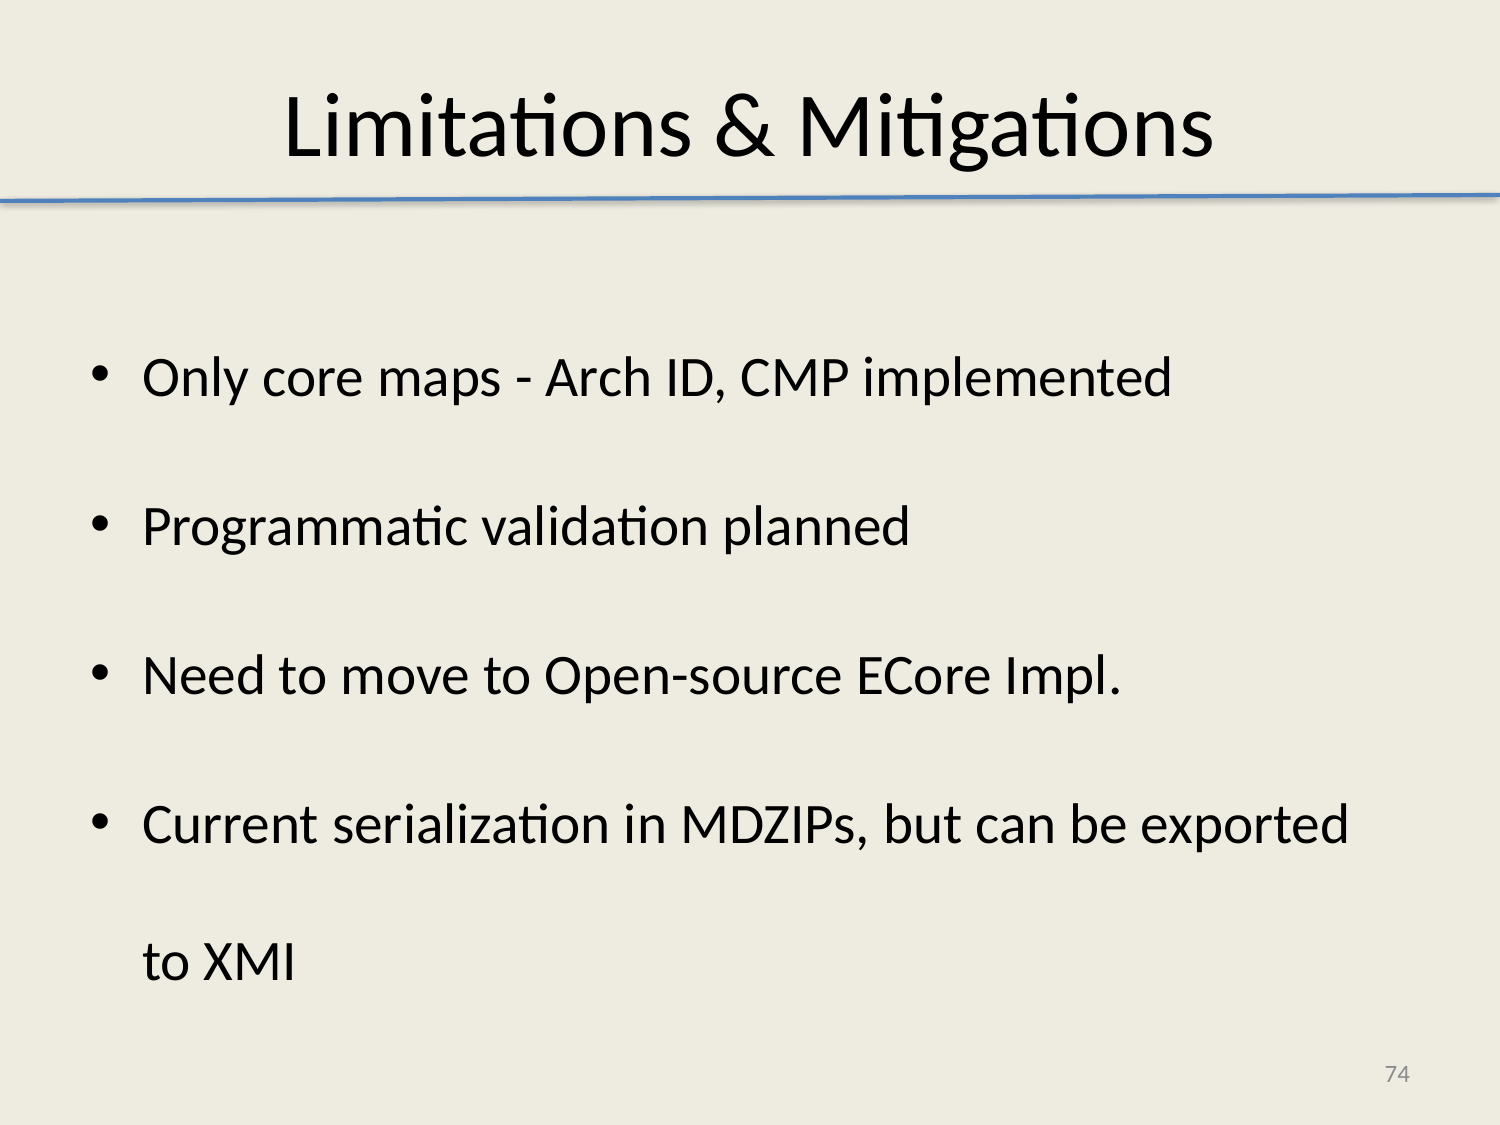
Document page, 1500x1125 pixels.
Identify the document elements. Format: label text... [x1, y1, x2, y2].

slide_number 74 [1074, 1042, 1425, 1103]
title Limitations & Mitigations [75, 45, 1425, 193]
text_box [0, 194, 1500, 202]
list Only core maps - Arch ID, CMP implemented Programmatic validation planned Need to move to Open-source ECore Impl. Current serialization in MDZIPs, but can be exported to XMI [75, 262, 1425, 1005]
